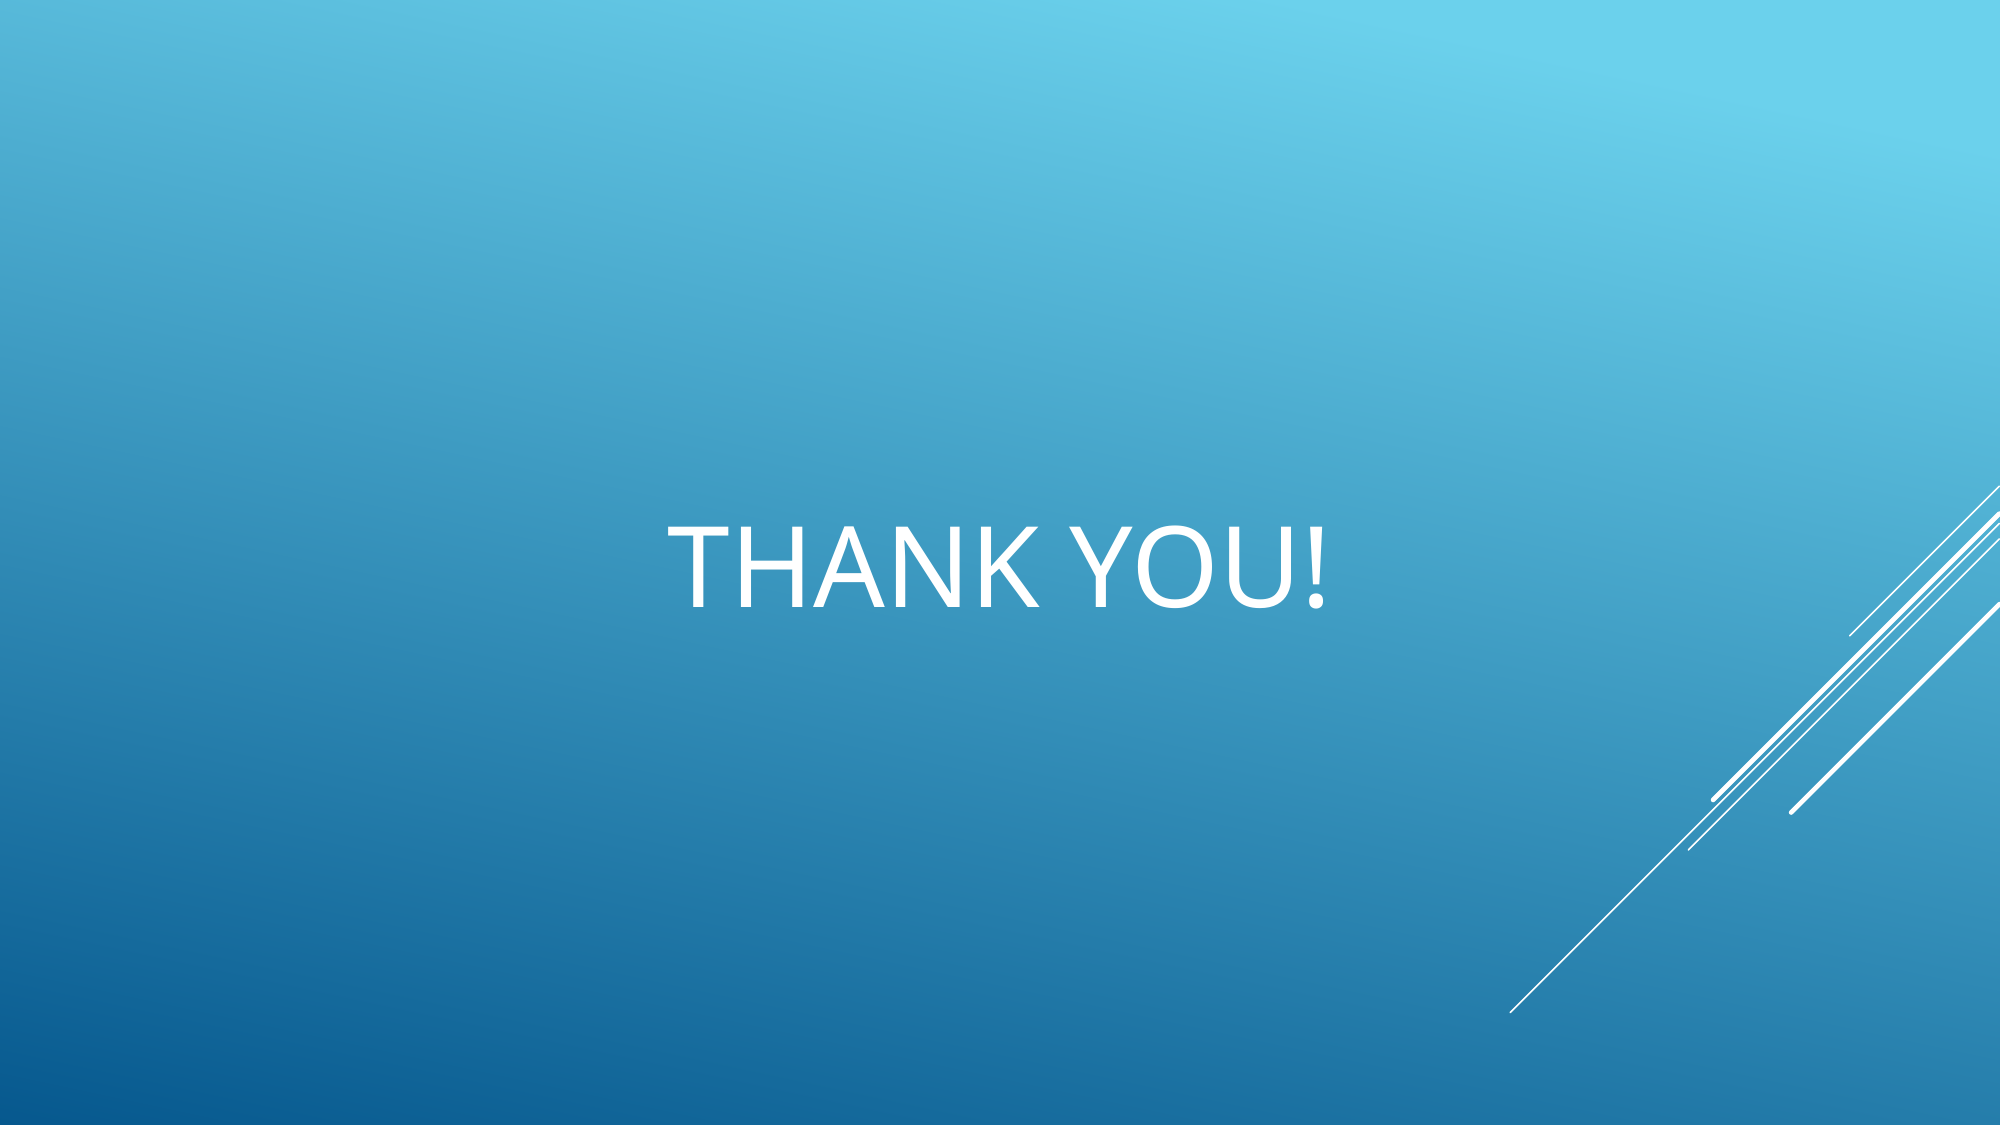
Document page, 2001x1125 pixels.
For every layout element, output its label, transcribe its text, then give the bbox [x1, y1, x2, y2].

title Thank you! [97, 438, 1903, 687]
